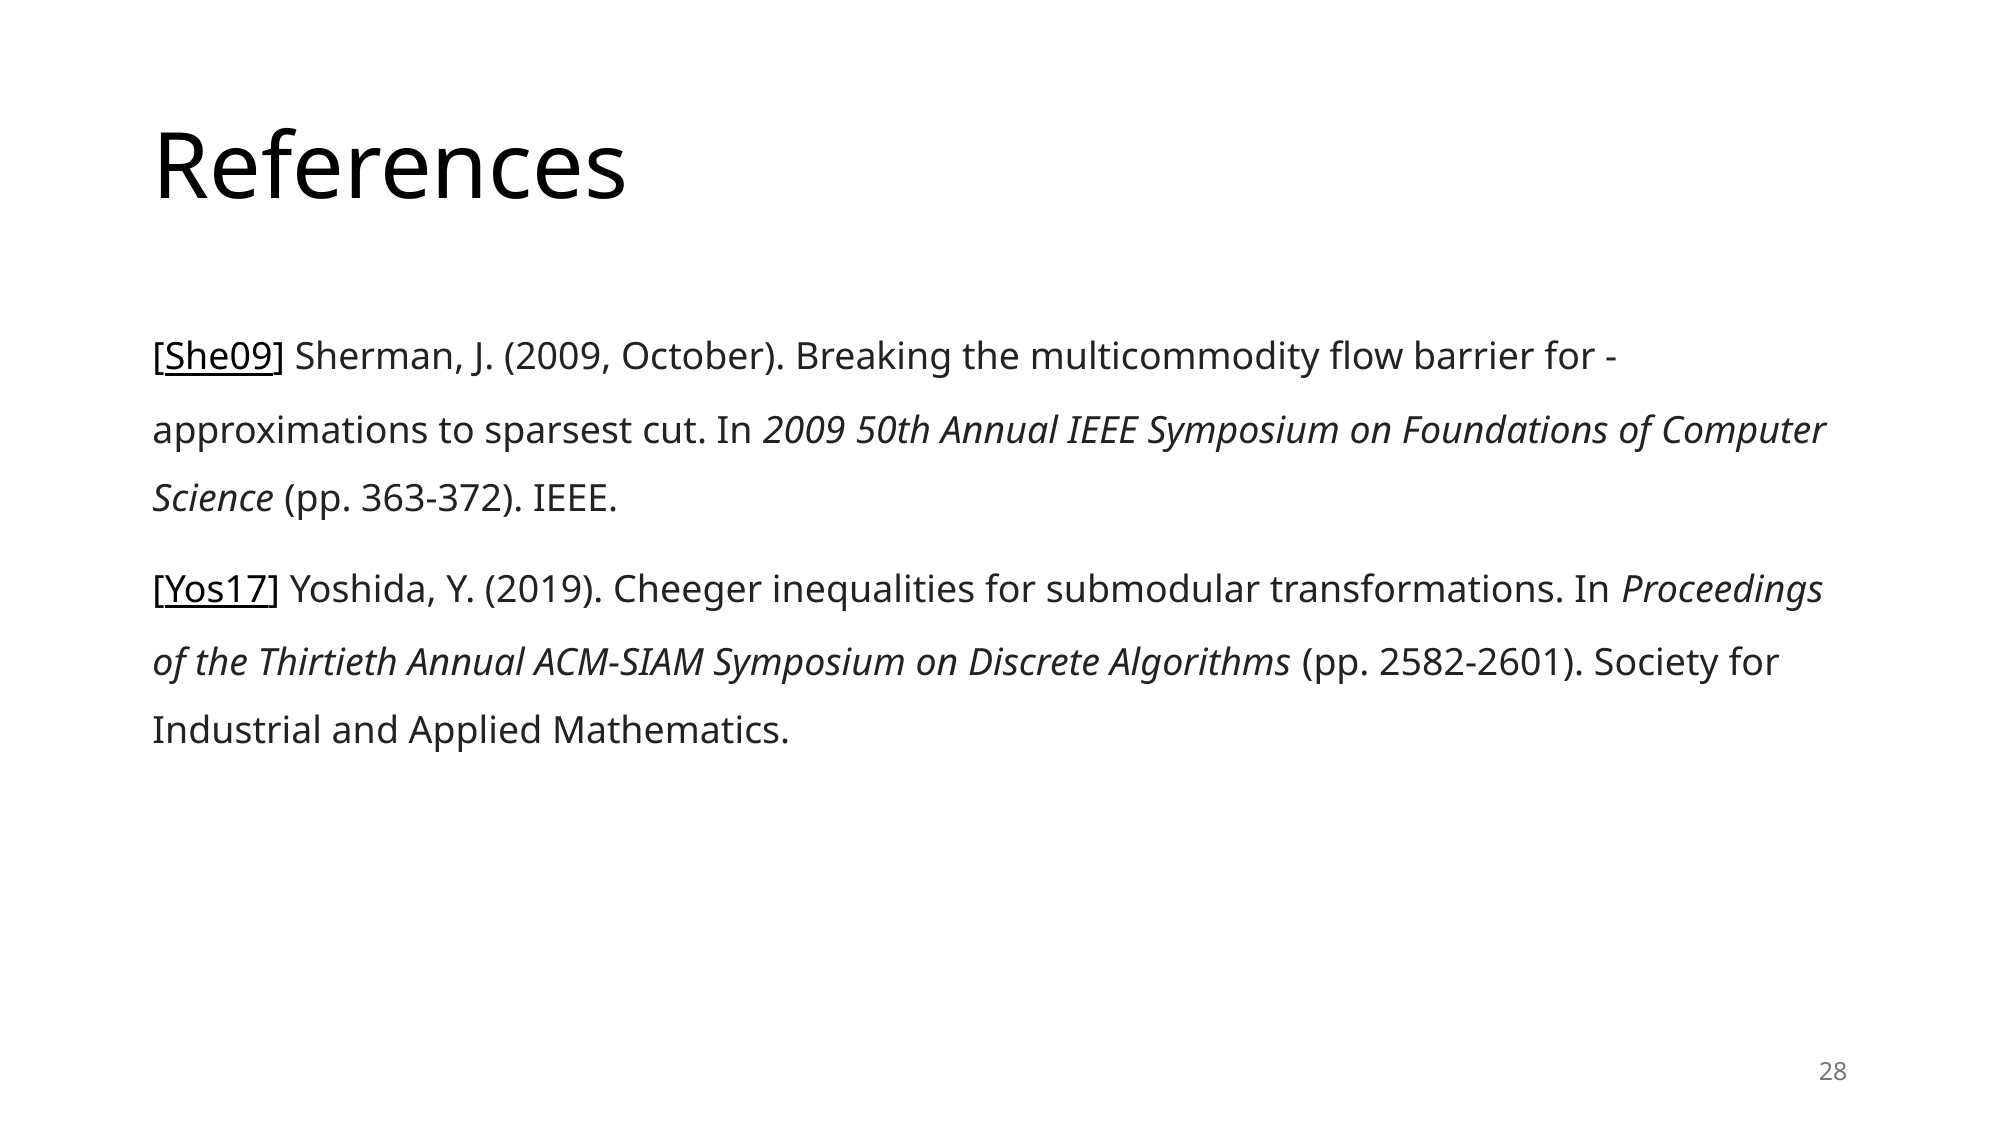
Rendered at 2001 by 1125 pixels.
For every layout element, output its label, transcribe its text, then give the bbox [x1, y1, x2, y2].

slide_number 28 [1412, 1042, 1863, 1103]
title References [137, 59, 1863, 278]
